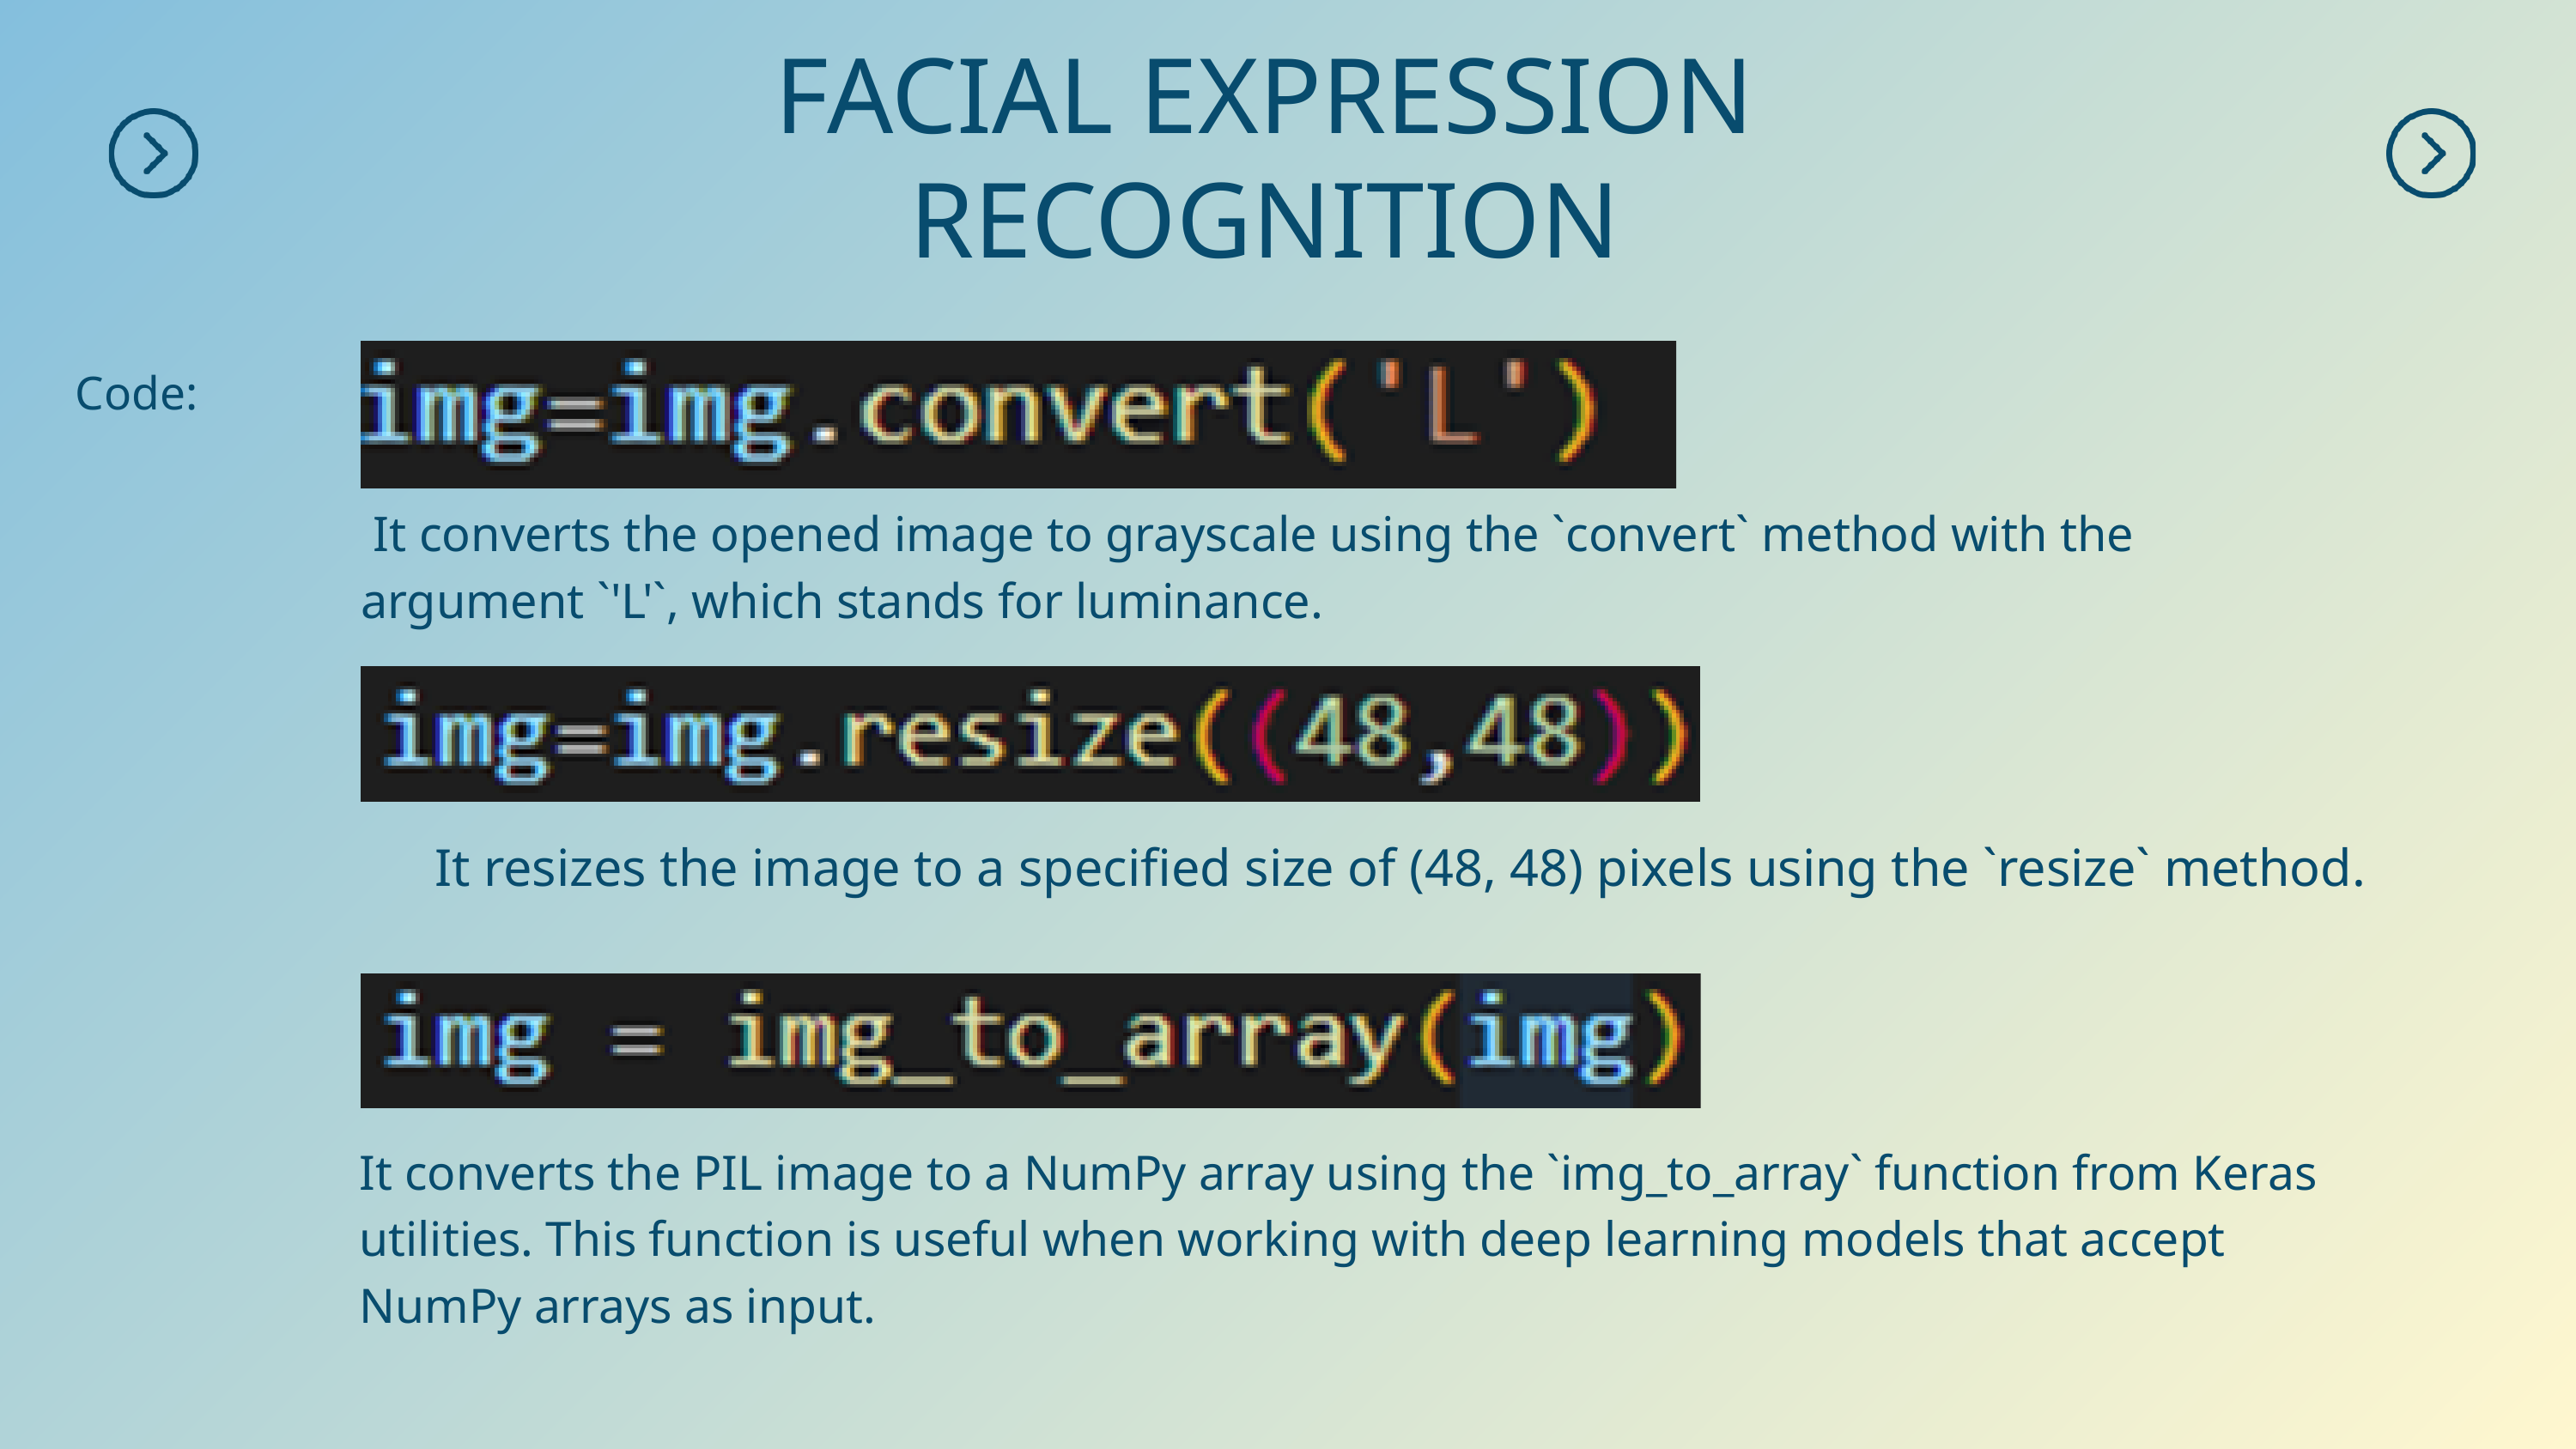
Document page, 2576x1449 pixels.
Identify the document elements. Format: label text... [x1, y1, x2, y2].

text_box [361, 341, 1677, 489]
text_box It converts the PIL image to a NumPy array using the `img_to_array` function from Keras utilities. This function is useful when working with deep learning models that accept NumPy arrays as input. [359, 1133, 2387, 1399]
text_box It converts the opened image to grayscale using the `convert` method with the argument `'L'`, which stands for luminance. [361, 494, 2258, 695]
text_box [108, 108, 198, 198]
text_box [361, 666, 1700, 802]
text_box Code: [0, 355, 198, 420]
text_box [2386, 108, 2476, 198]
text_box FACIAL EXPRESSION RECOGNITION [651, 29, 1878, 403]
text_box [361, 978, 1701, 1108]
text_box It resizes the image to a specified size of (48, 48) pixels using the `resize` method. [361, 825, 2415, 978]
